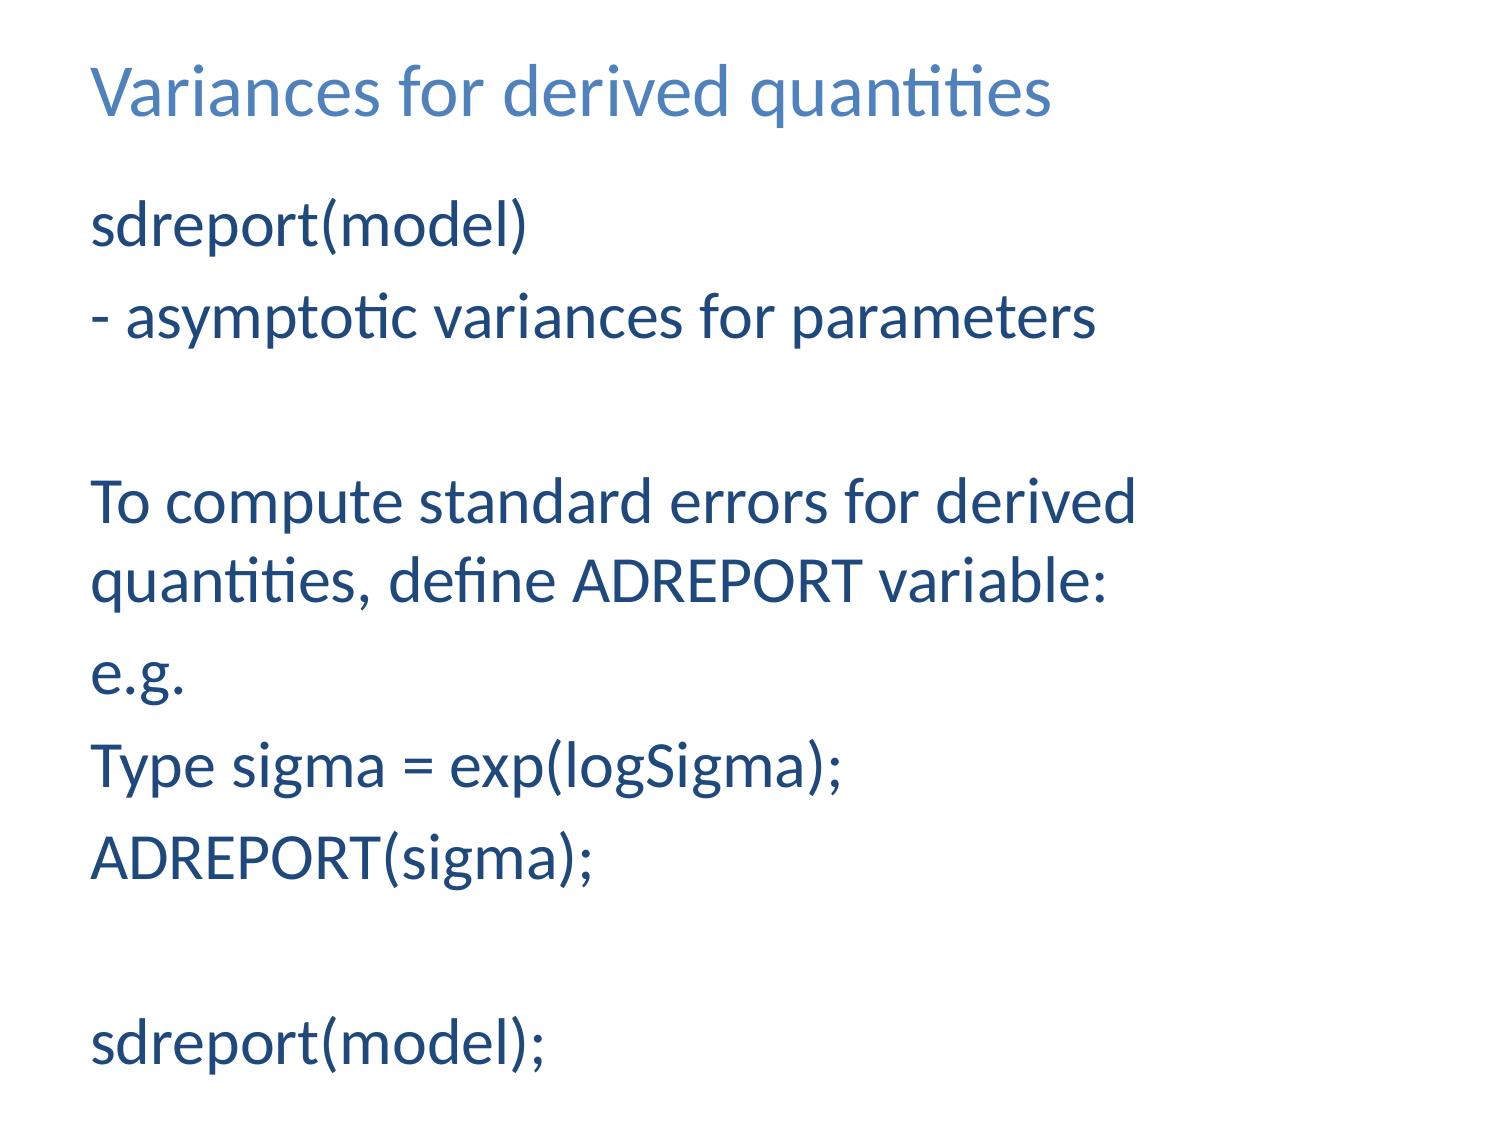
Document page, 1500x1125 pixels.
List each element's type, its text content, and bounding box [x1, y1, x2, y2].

list sdreport(model) - asymptotic variances for parameters To compute standard errors for derived quantities, define ADREPORT variable: e.g. Type sigma = exp(logSigma); ADREPORT(sigma); sdreport(model); [75, 172, 1425, 1090]
title Variances for derived quantities [75, 30, 1425, 144]
